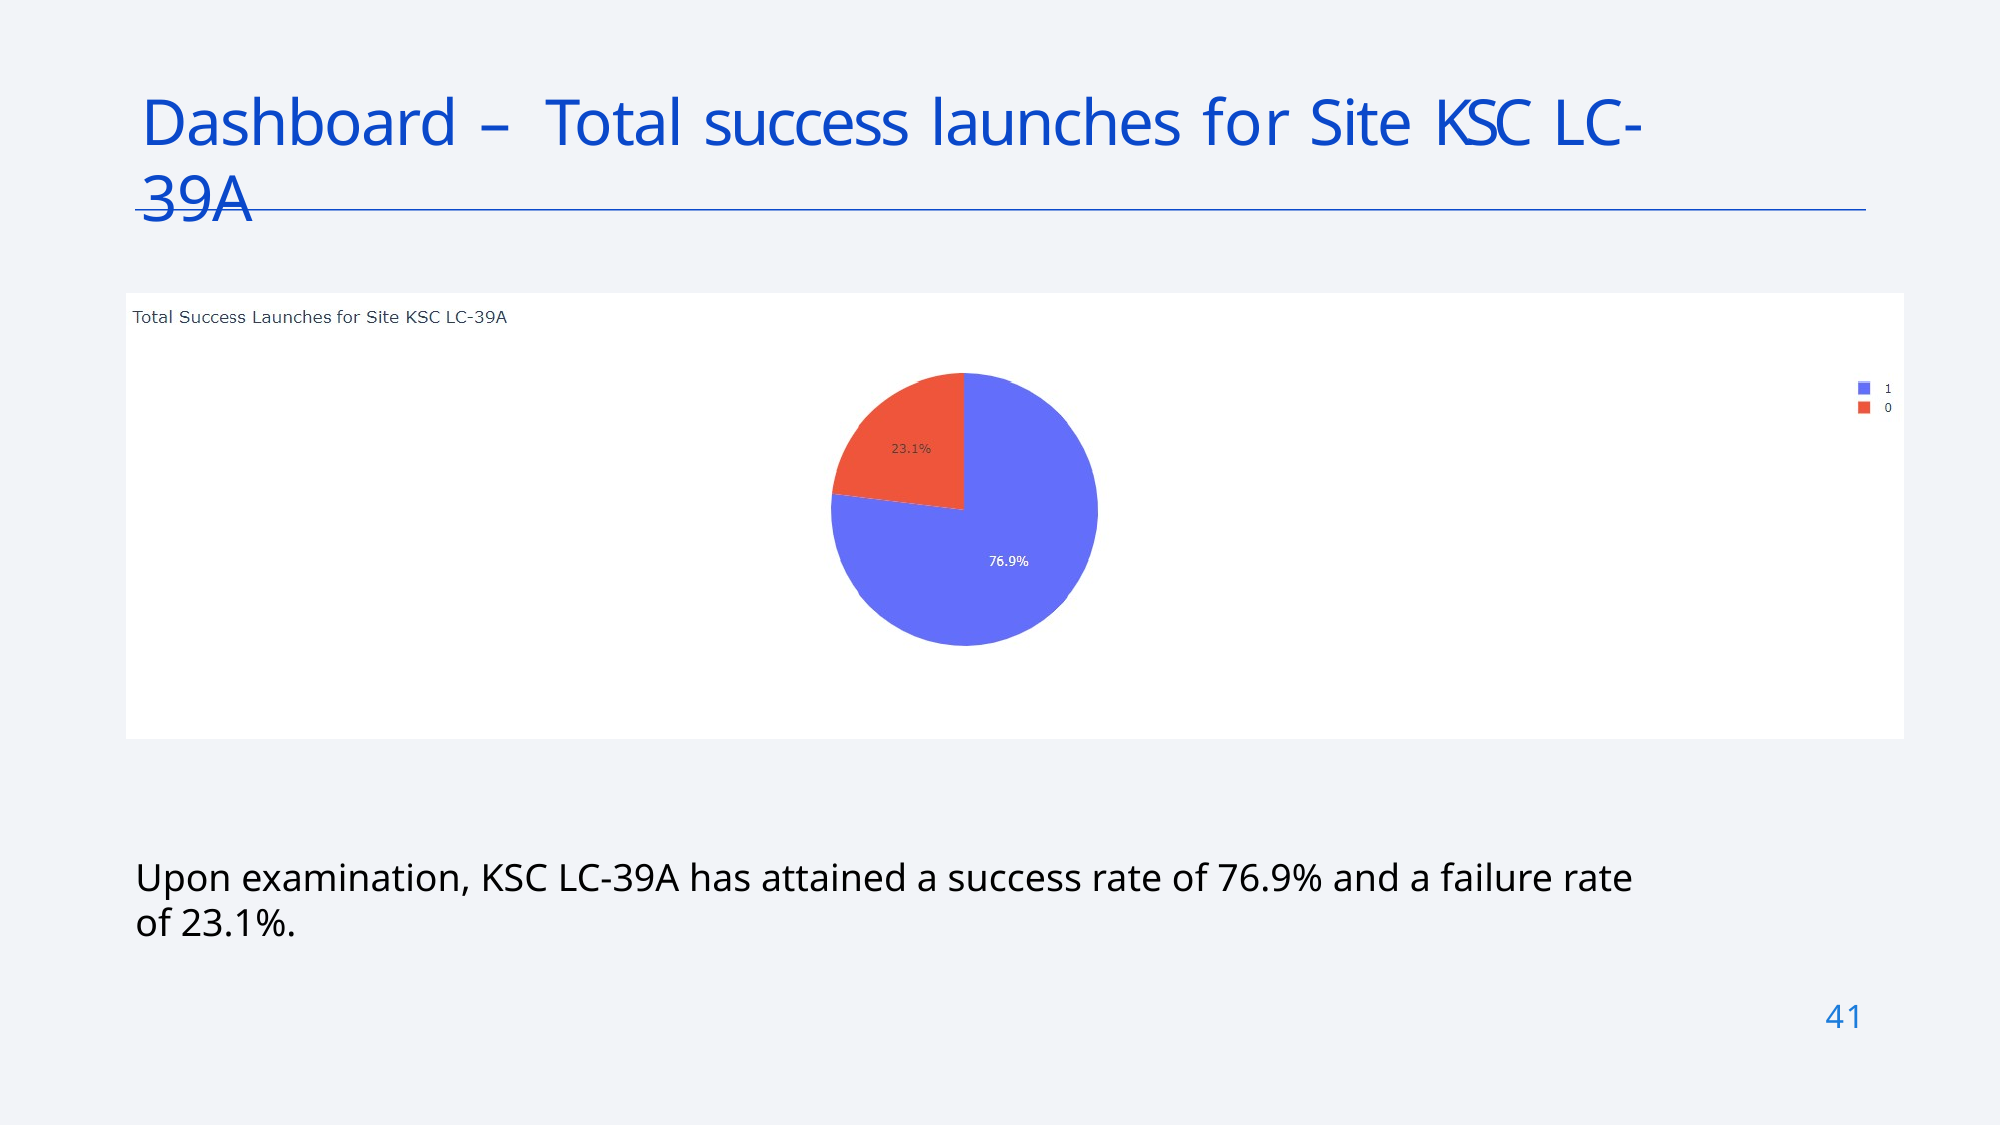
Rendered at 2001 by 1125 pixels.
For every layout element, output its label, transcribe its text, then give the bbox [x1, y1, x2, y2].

picture [0, 0, 2000, 1125]
title Dashboard – Total success launches for Site KSC LC-39A [139, 79, 1718, 270]
slide_number 41 [1819, 1002, 1873, 1125]
text_box Upon examination, KSC LC-39A has attained a success rate of 76.9% and a failure rate of 23.1%. [133, 851, 1672, 944]
